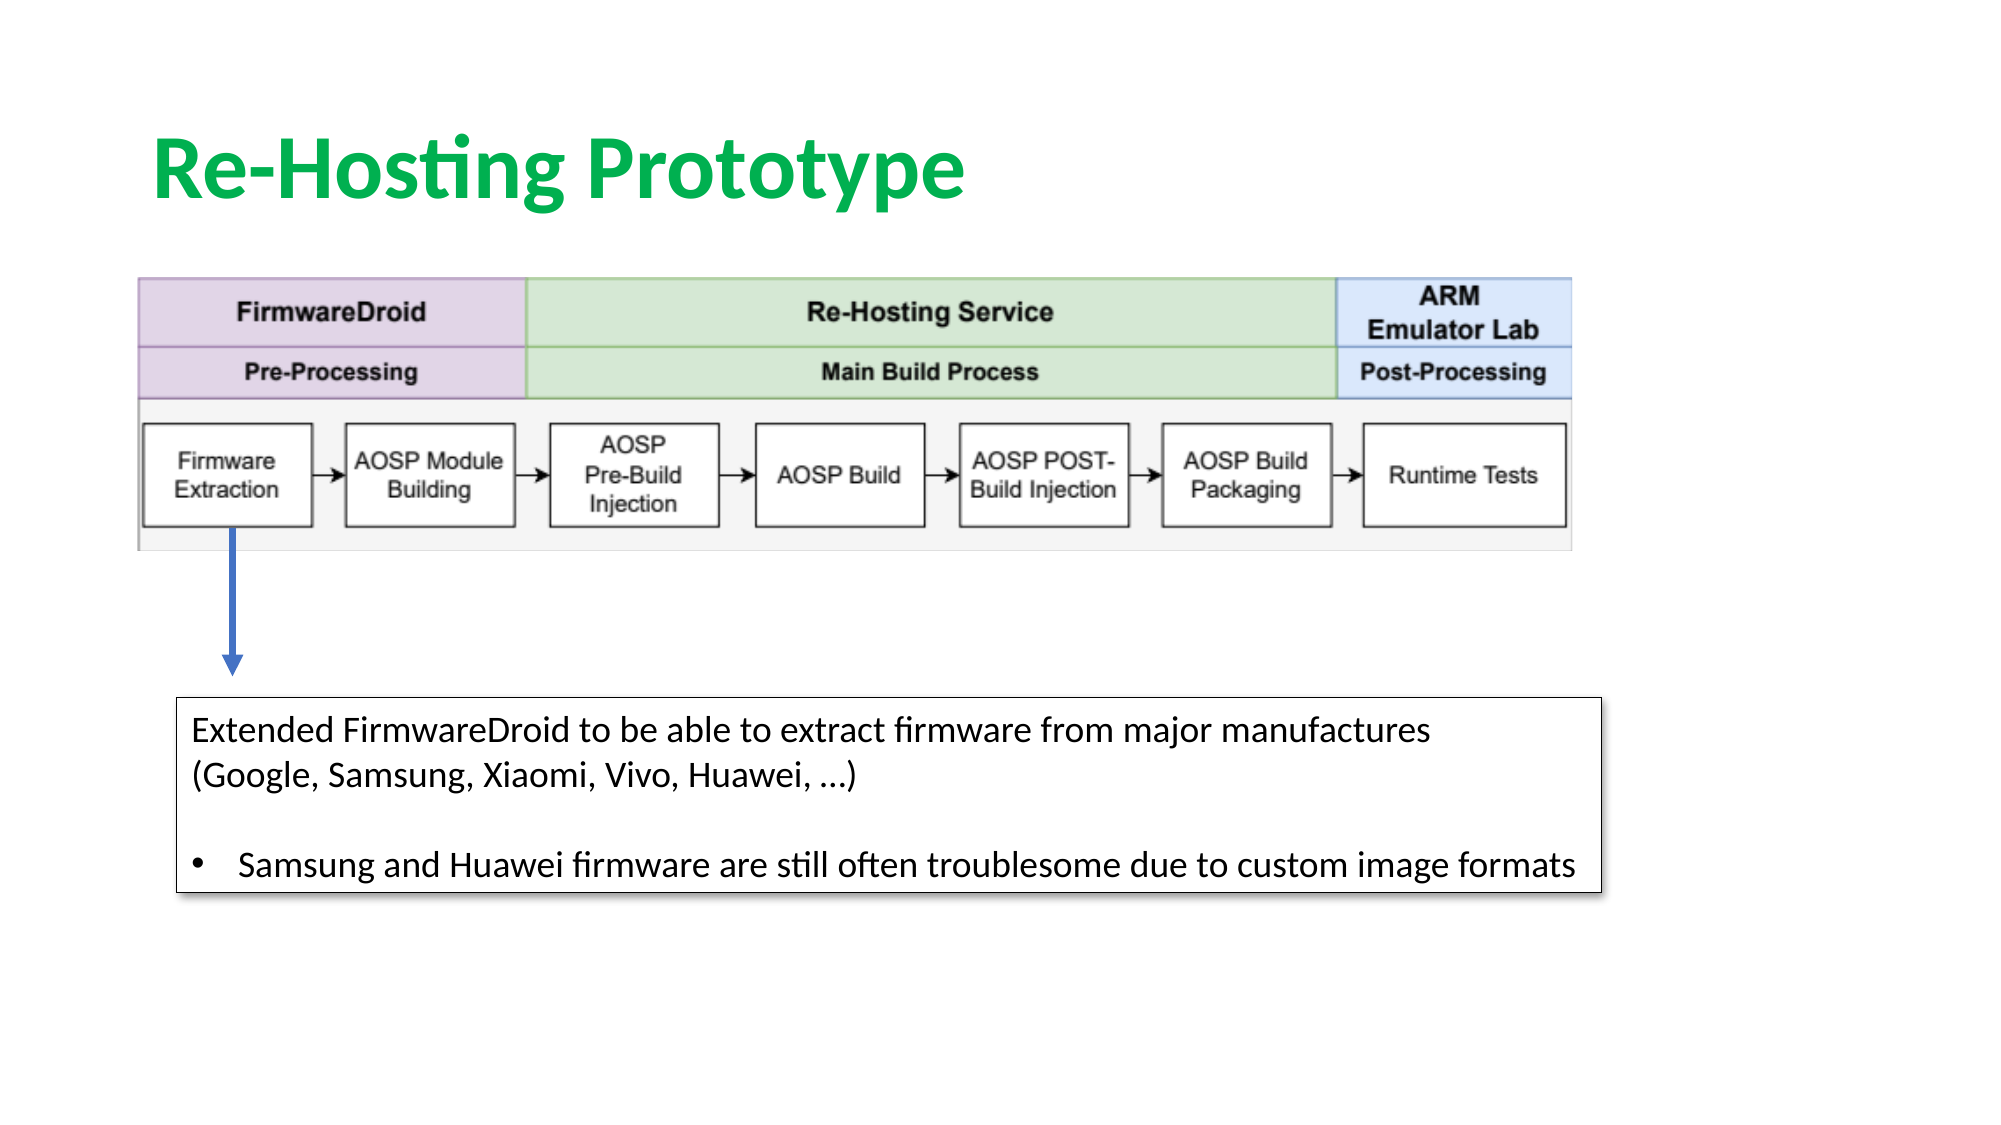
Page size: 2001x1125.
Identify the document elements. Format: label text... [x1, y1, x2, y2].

text_box Extended FirmwareDroid to be able to extract firmware from major manufactures (Google, Samsung, Xiaomi, Vivo, Huawei, …) Samsung and Huawei firmware are still often troublesome due to custom image formats [176, 697, 1602, 893]
picture [137, 277, 1573, 551]
title Re-Hosting Prototype [137, 59, 1863, 278]
